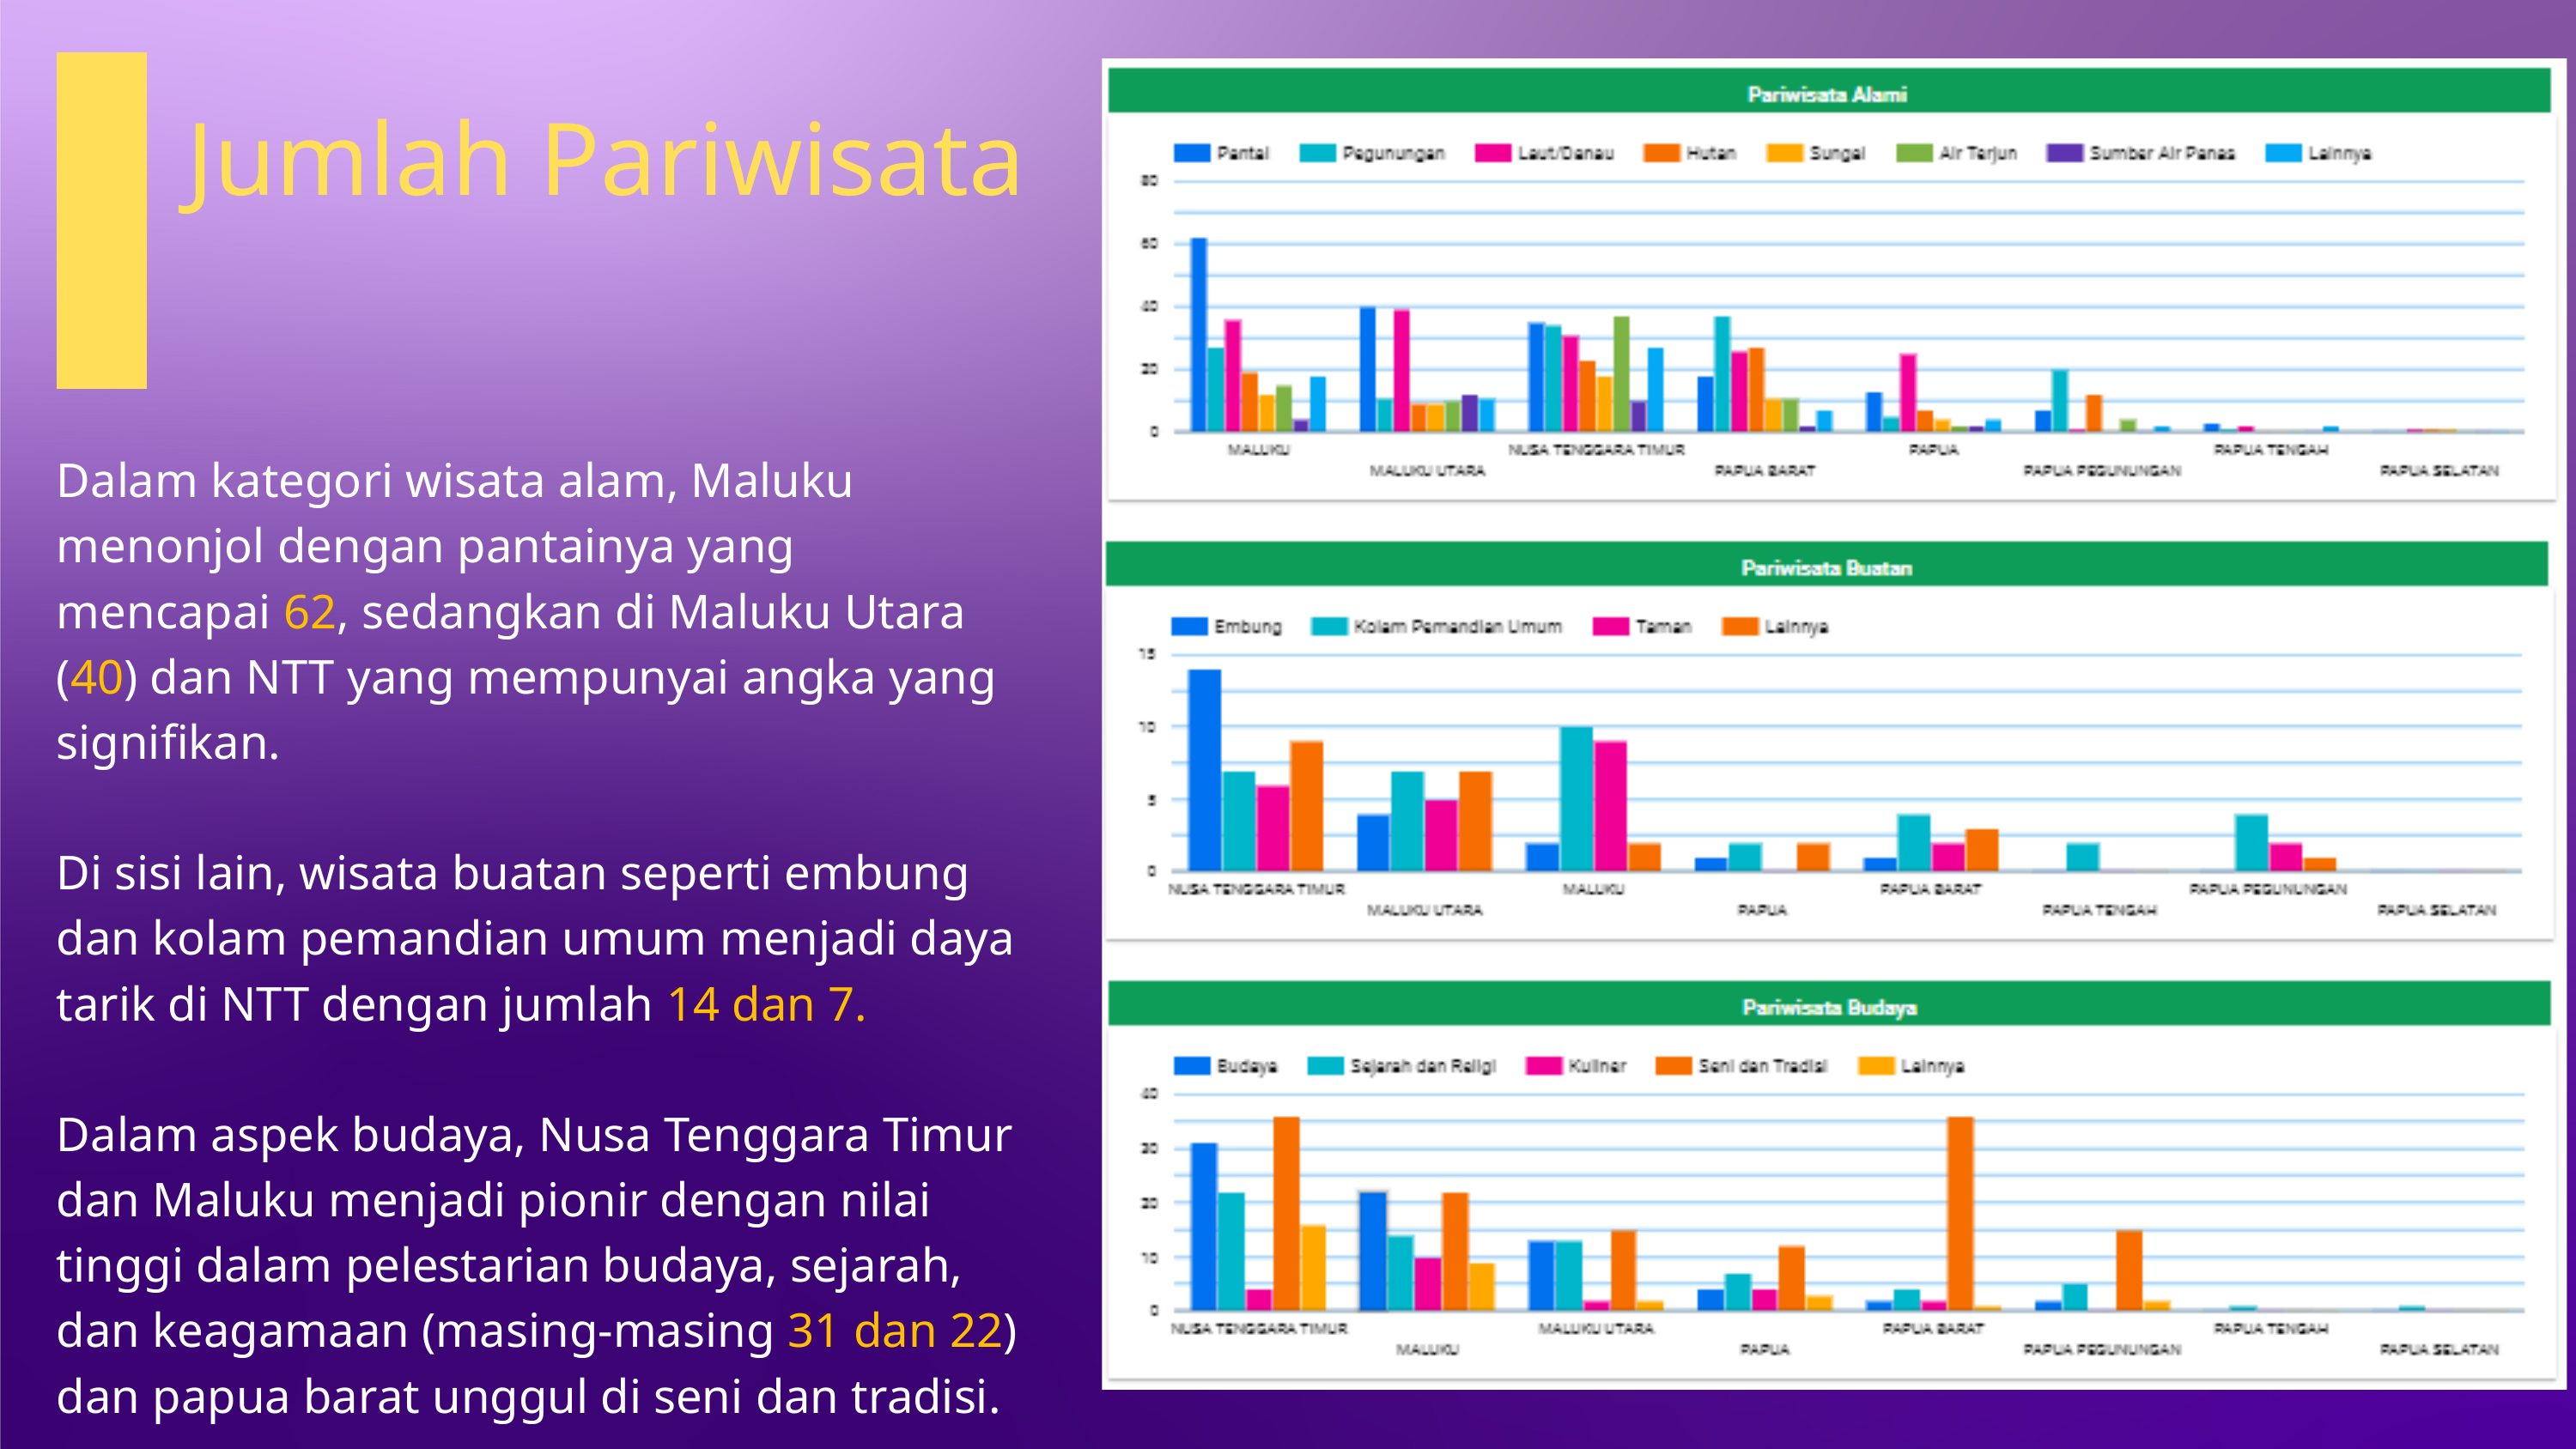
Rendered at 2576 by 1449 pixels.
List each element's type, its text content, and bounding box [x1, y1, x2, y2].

text_box [0, 0, 2576, 1449]
text_box Dalam kategori wisata alam, Maluku menonjol dengan pantainya yang mencapai 62, sedangkan di Maluku Utara (40) dan NTT yang mempunyai angka yang signifikan. Di sisi lain, wisata buatan seperti embung dan kolam pemandian umum menjadi daya tarik di NTT dengan jumlah 14 dan 7. Dalam aspek budaya, Nusa Tenggara Timur dan Maluku menjadi pionir dengan nilai tinggi dalam pelestarian budaya, sejarah, dan keagamaan (masing-masing 31 dan 22) dan papua barat unggul di seni dan tradisi. [56, 441, 1022, 1423]
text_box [56, 52, 148, 390]
text_box [1102, 58, 2567, 1390]
text_box Jumlah Pariwisata [186, 75, 1062, 215]
